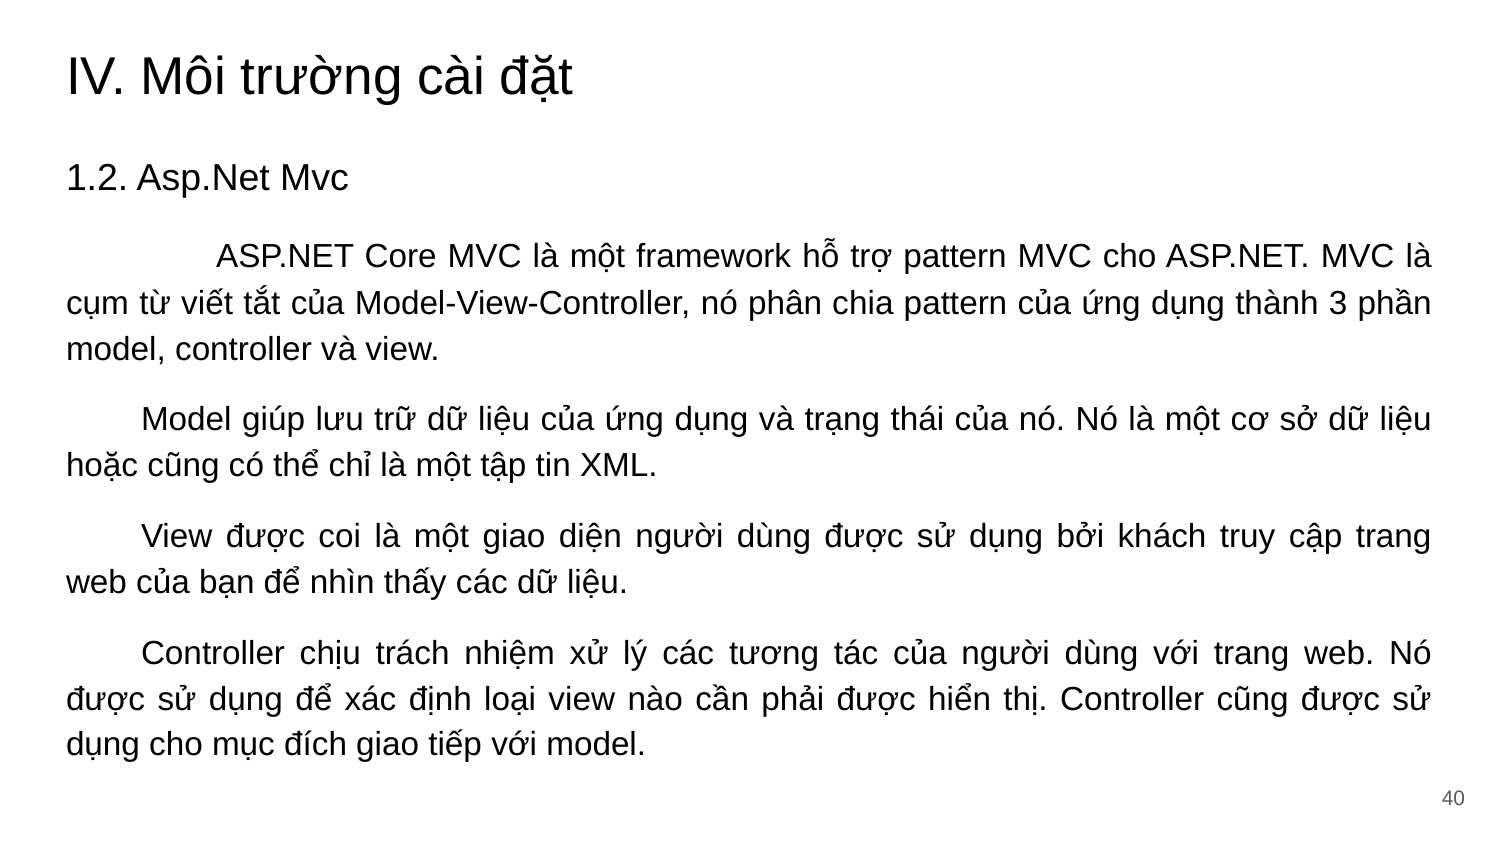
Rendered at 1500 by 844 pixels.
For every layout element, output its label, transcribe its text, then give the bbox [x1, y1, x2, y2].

slide_number ‹#› [1389, 764, 1480, 830]
title IV. Môi trường cài đặt [51, 26, 1449, 121]
list 1.2. Asp.Net Mvc ASP.NET Core MVC là một framework hỗ trợ pattern MVC cho ASP.NET. MVC là cụm từ viết tắt của Model-View-Controller, nó phân chia pattern của ứng dụng thành 3 phần model, controller và view. Model giúp lưu trữ dữ liệu của ứng dụng và trạng thái của nó. Nó là một cơ sở dữ liệu hoặc cũng có thể chỉ là một tập tin XML. View được coi là một giao diện người dùng được sử dụng bởi khách truy cập trang web của bạn để nhìn thấy các dữ liệu. Controller chịu trách nhiệm xử lý các tương tác của người dùng với trang web. Nó được sử dụng để xác định loại view nào cần phải được hiển thị. Controller cũng được sử dụng cho mục đích giao tiếp với model. [51, 131, 1449, 803]
